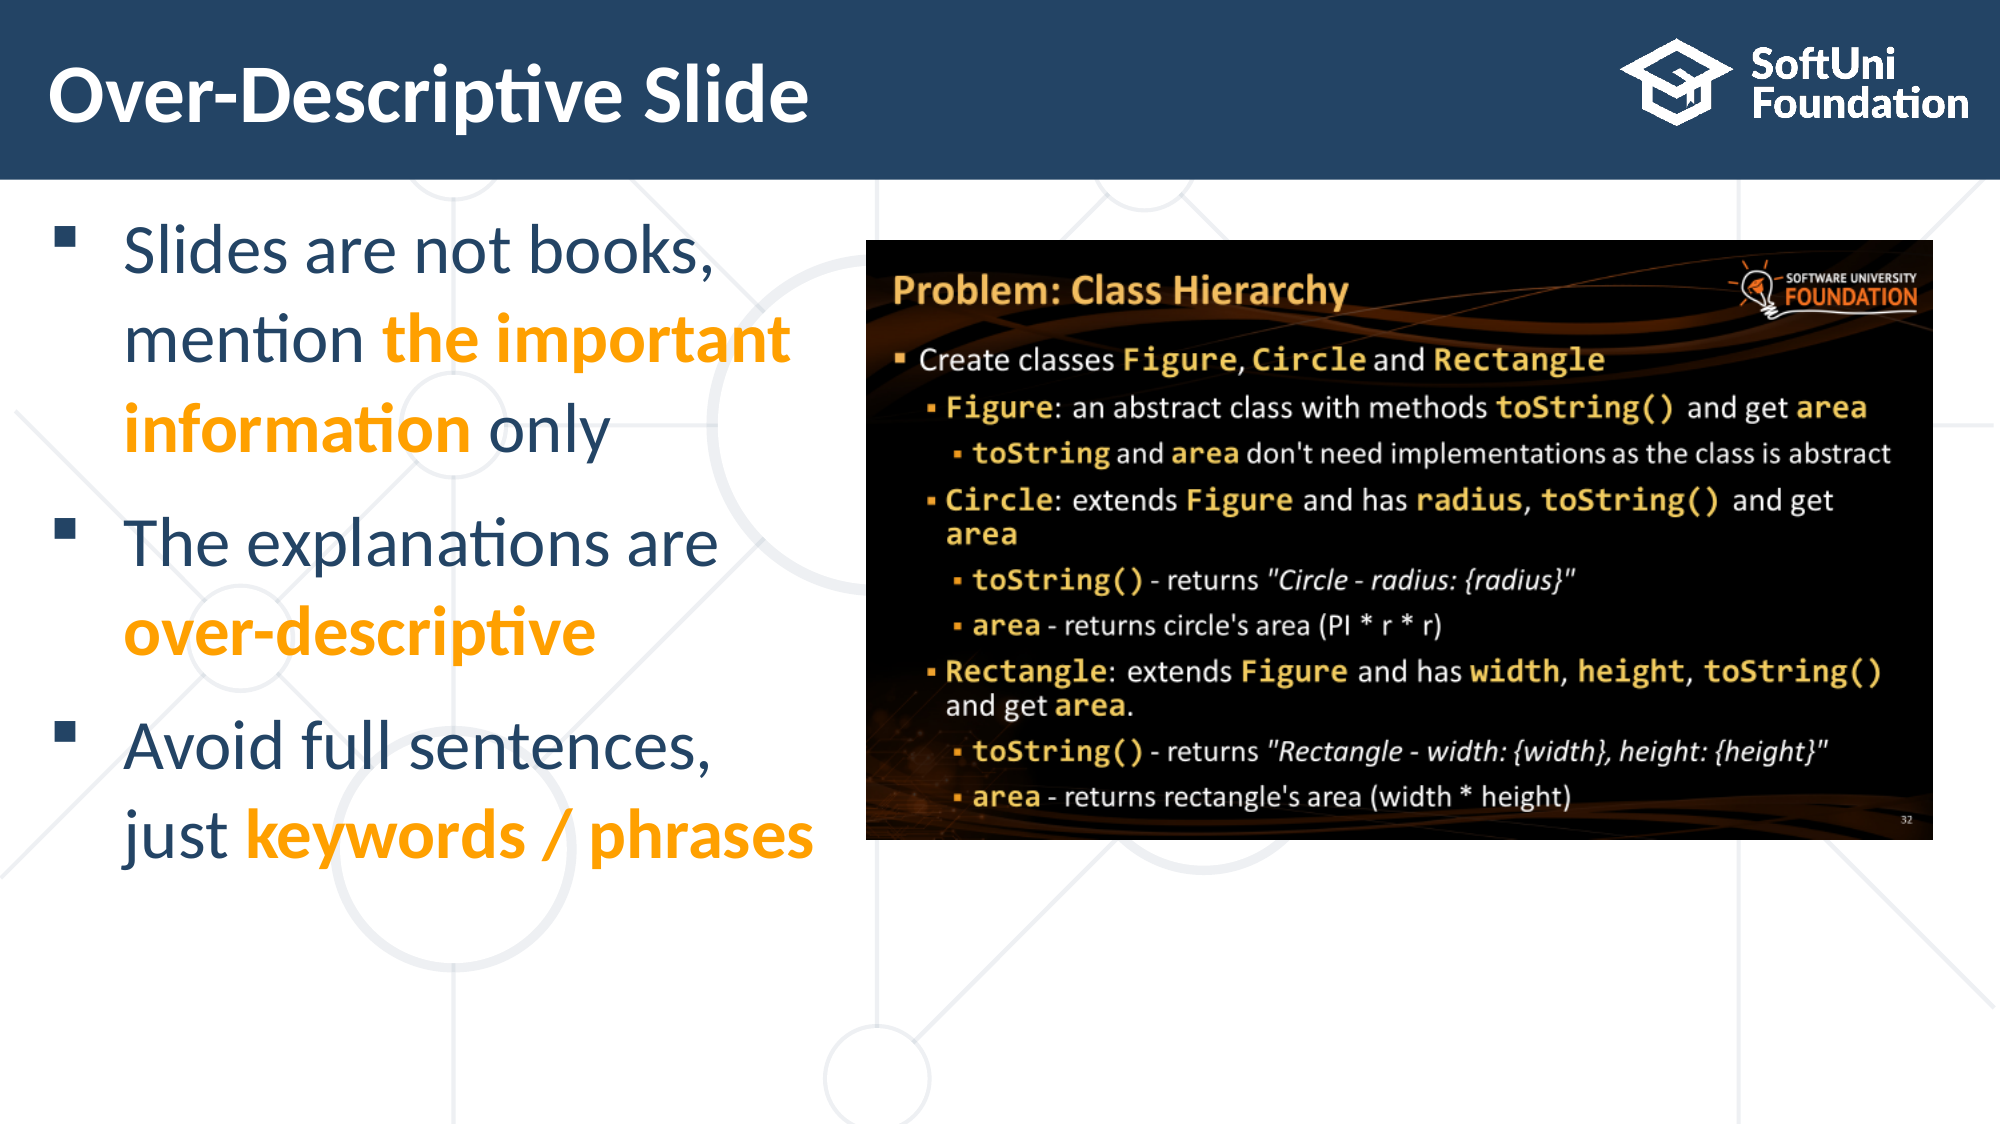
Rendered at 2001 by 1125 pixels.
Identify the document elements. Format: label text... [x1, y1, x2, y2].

picture [866, 239, 1934, 841]
picture [1619, 38, 1968, 126]
list Slides are not books, mention the important information only The explanations are over-descriptive Avoid full sentences, just keywords / phrases [31, 192, 853, 1047]
title Over-Descriptive Slide [31, 16, 1591, 162]
